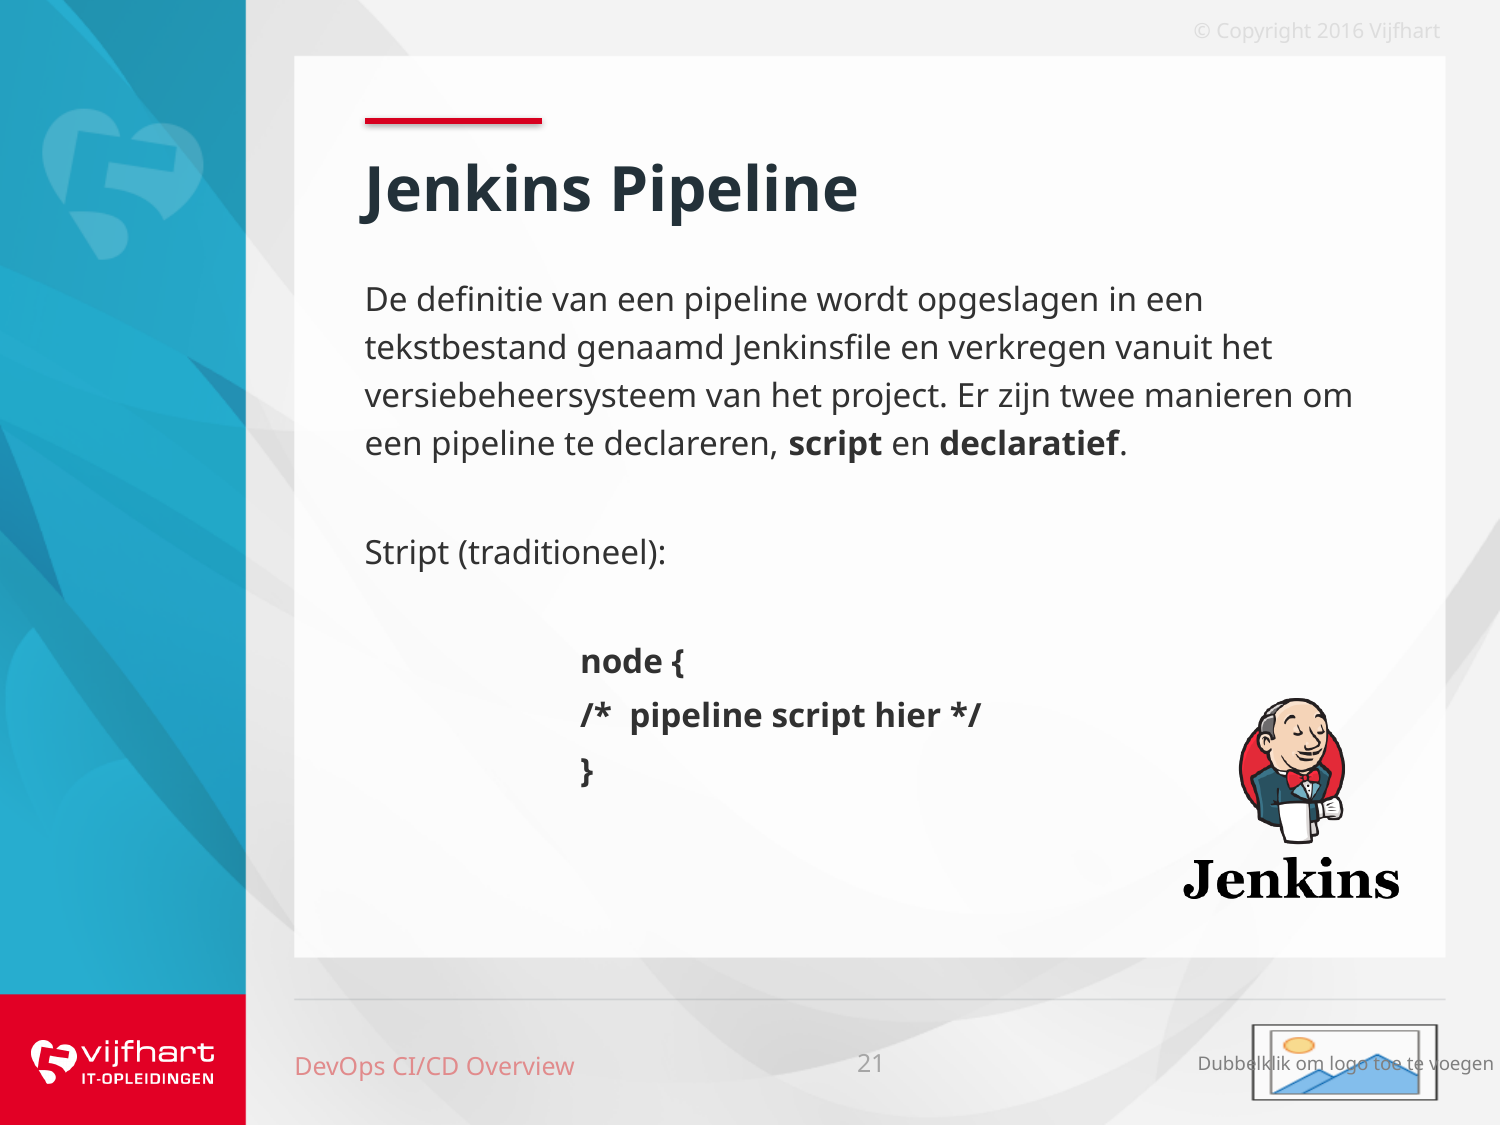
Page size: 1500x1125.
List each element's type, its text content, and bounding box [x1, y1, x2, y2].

footer DevOps CI/CD Overview [279, 1042, 811, 1103]
list De definitie van een pipeline wordt opgeslagen in een tekstbestand genaamd Jenkinsfile en verkregen vanuit het versiebeheersysteem van het project. Er zijn twee manieren om een pipeline te declareren, script en declaratief. Stript (traditioneel): node { /* pipeline script hier */ } [349, 262, 1395, 959]
title Jenkins Pipeline [349, 156, 1395, 226]
picture [0, 0, 1500, 1125]
